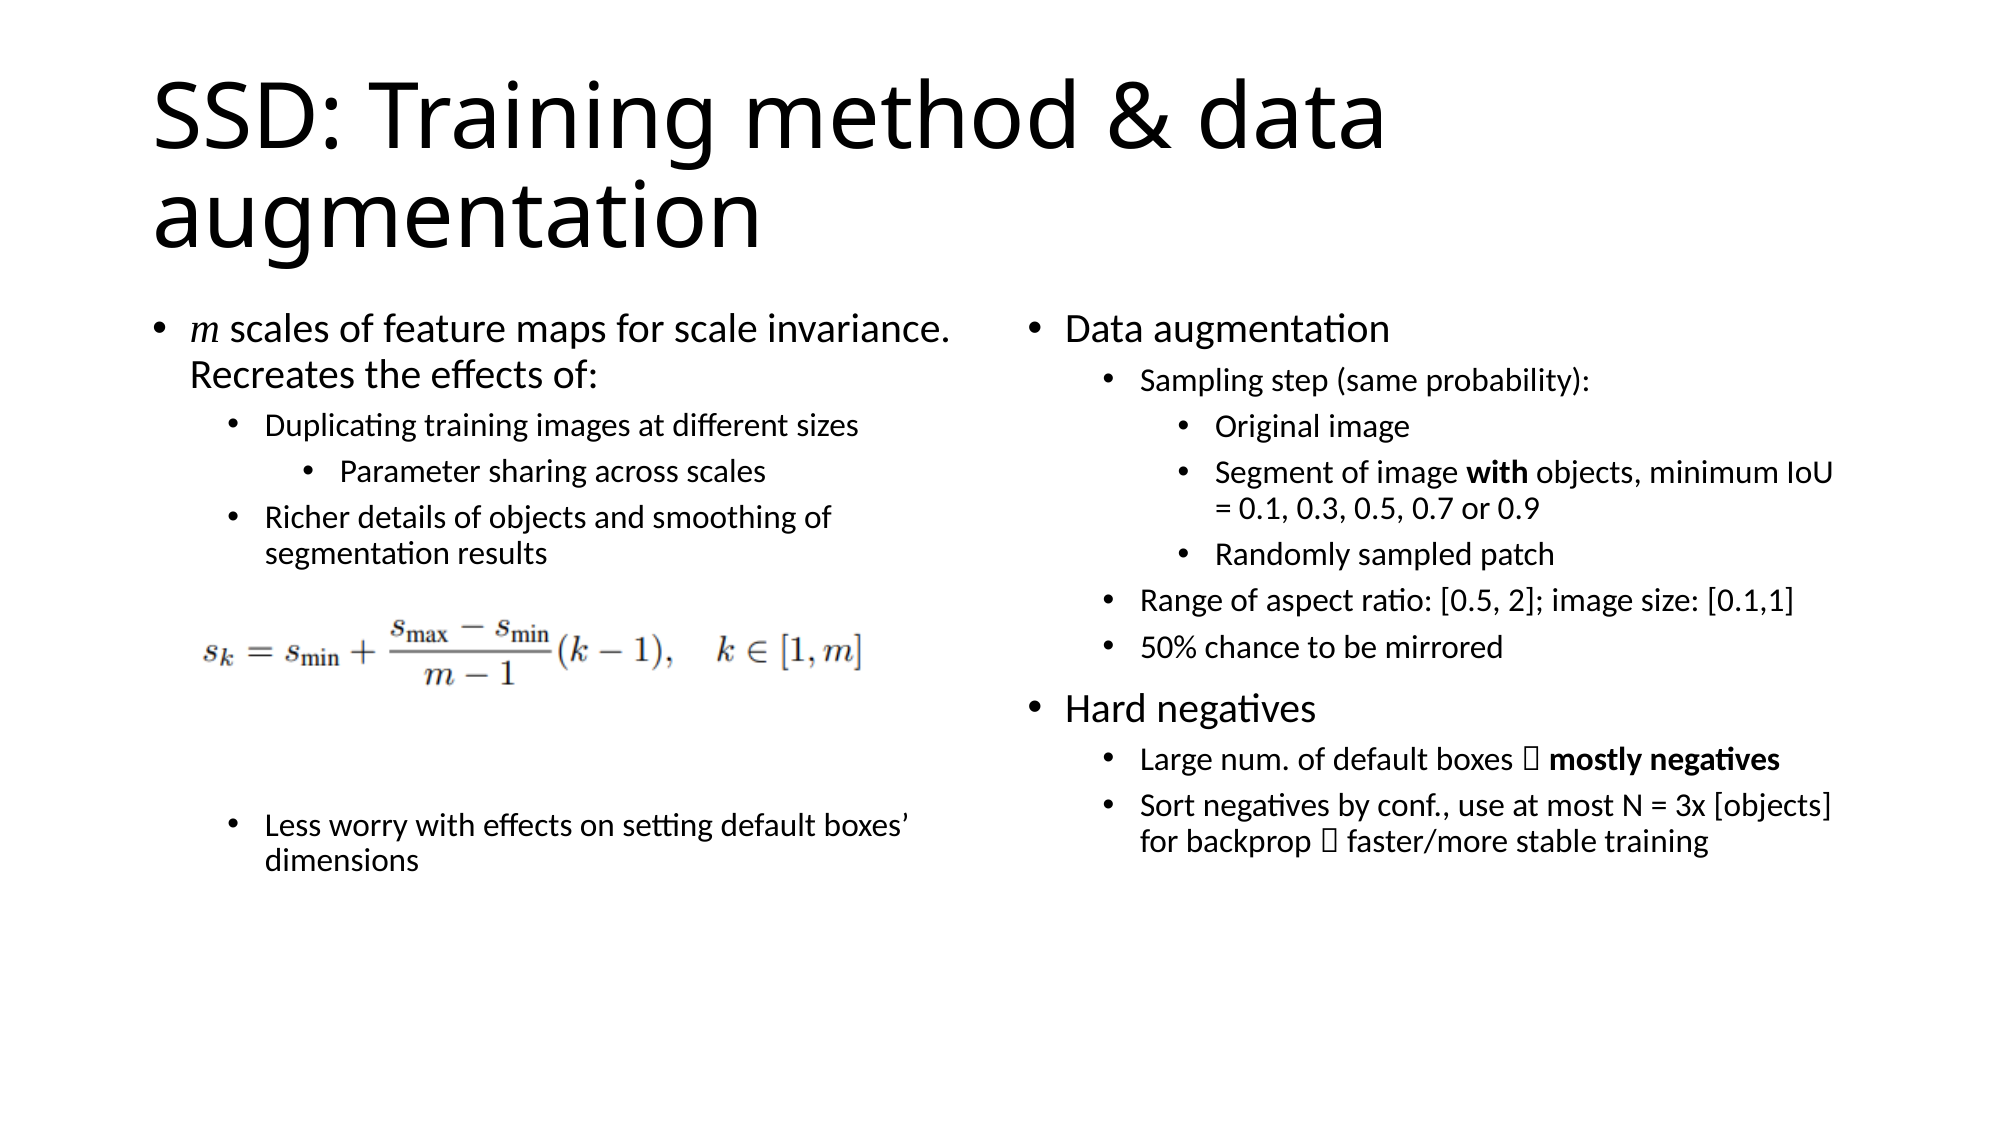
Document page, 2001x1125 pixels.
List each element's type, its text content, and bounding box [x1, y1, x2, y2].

picture [194, 606, 873, 700]
title SSD: Training method & data augmentation [137, 59, 1863, 278]
list Data augmentation Sampling step (same probability): Original image Segment of image with objects, minimum IoU = 0.1, 0.3, 0.5, 0.7 or 0.9 Randomly sampled patch Range of aspect ratio: [0.5, 2]; image size: [0.1,1] 50% chance to be mirrored Hard negatives Large num. of default boxes  mostly negatives Sort negatives by conf., use at most N = 3x [objects] for backprop  faster/more stable training [1012, 299, 1863, 1014]
